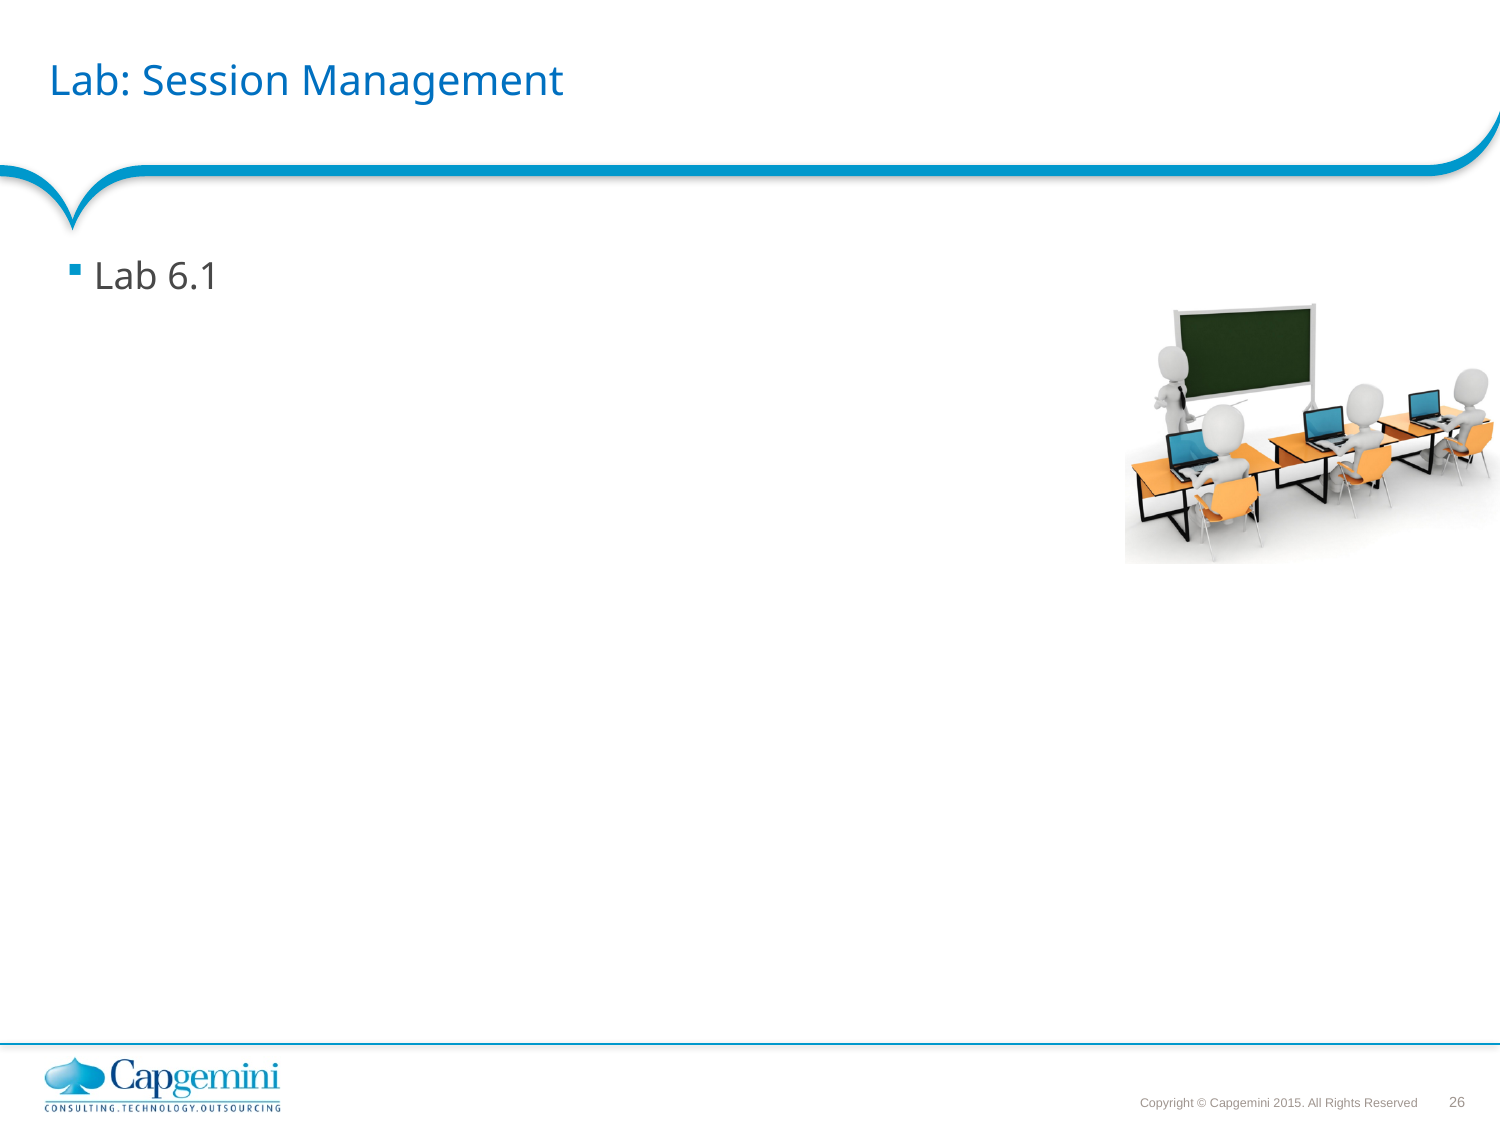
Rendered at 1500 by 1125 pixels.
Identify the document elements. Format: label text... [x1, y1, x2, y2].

picture [44, 1056, 281, 1113]
picture [1125, 299, 1500, 564]
title Lab: Session Management [0, 0, 1500, 165]
list Lab 6.1 [48, 245, 1125, 1007]
